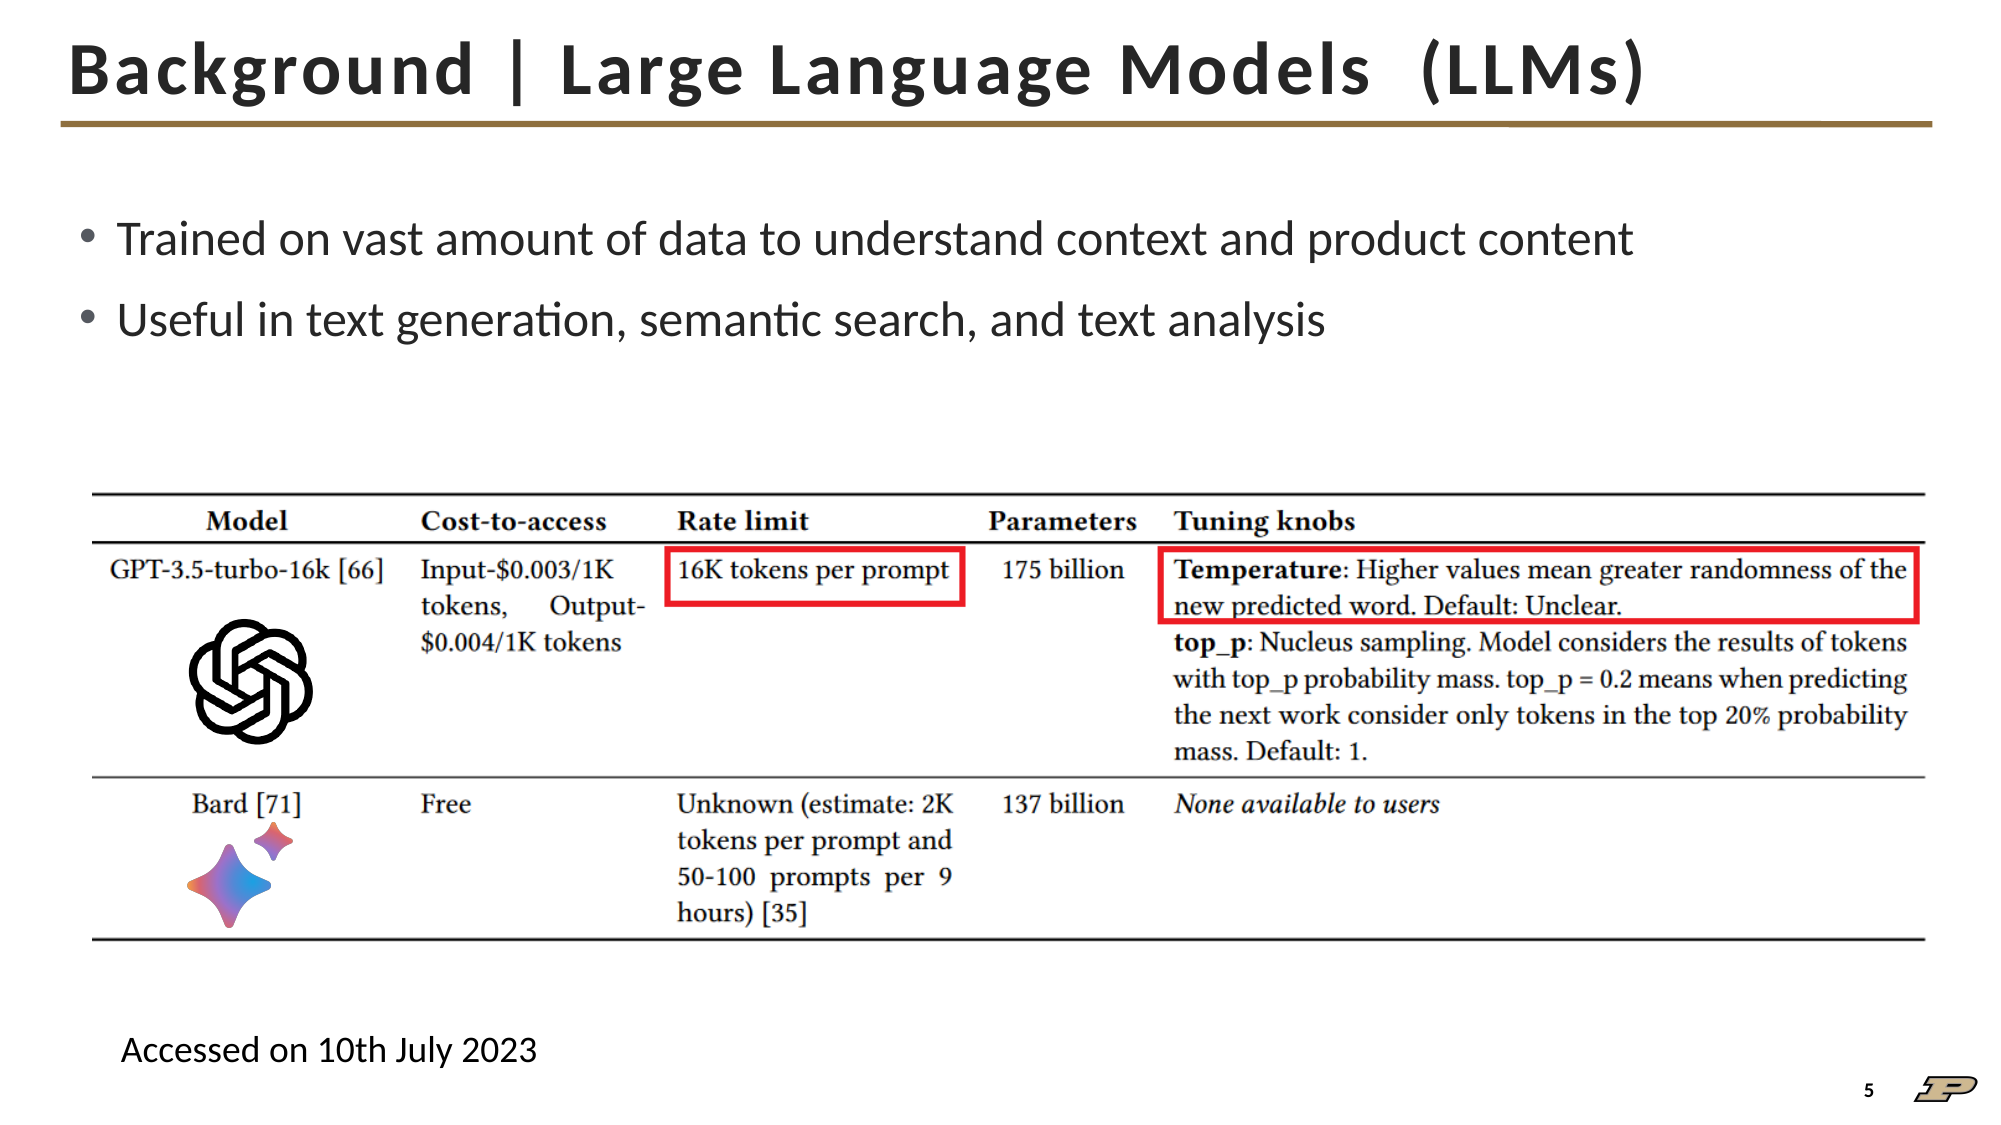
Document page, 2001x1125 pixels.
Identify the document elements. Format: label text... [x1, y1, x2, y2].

picture [92, 489, 1931, 945]
title Background | Large Language Models (LLMs) [36, 15, 1913, 125]
slide_number 5 [1828, 1059, 1909, 1120]
text_box Accessed on 10th July 2023 [105, 1017, 1024, 1078]
list Trained on vast amount of data to understand context and product content Useful in text generation, semantic search, and text analysis [64, 197, 1936, 409]
picture [1913, 1076, 1978, 1102]
